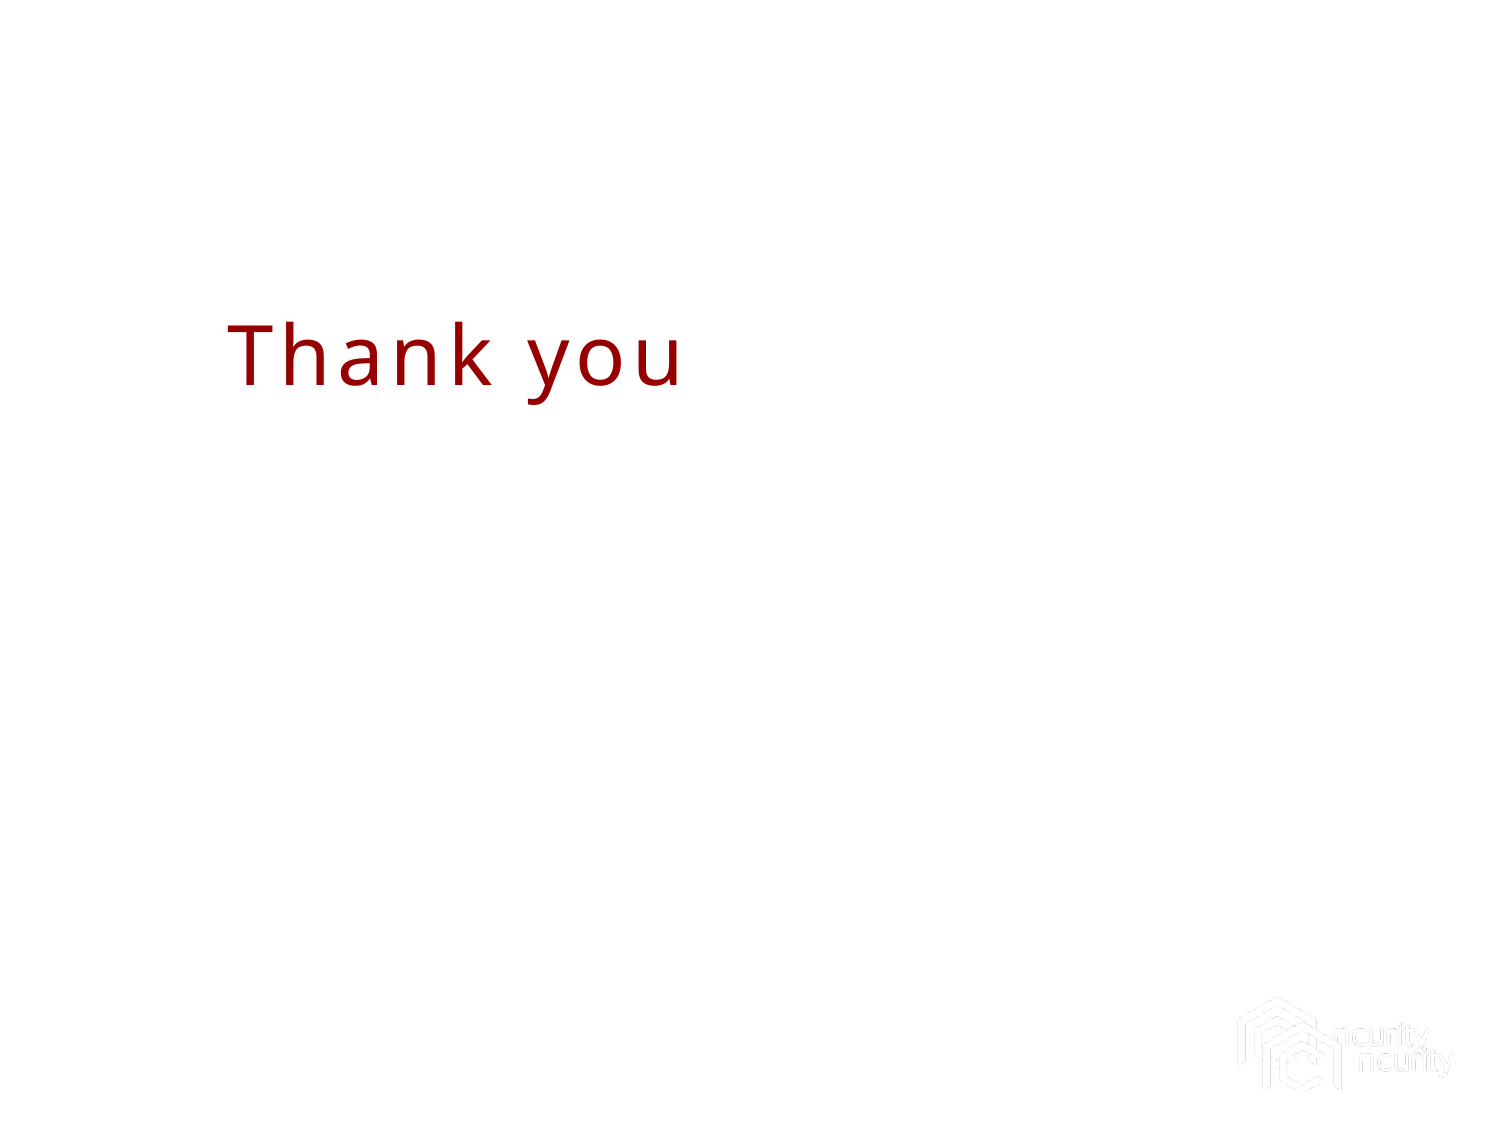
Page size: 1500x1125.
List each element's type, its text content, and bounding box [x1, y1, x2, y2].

picture [1223, 987, 1461, 1101]
text_box Thank you [212, 314, 739, 410]
